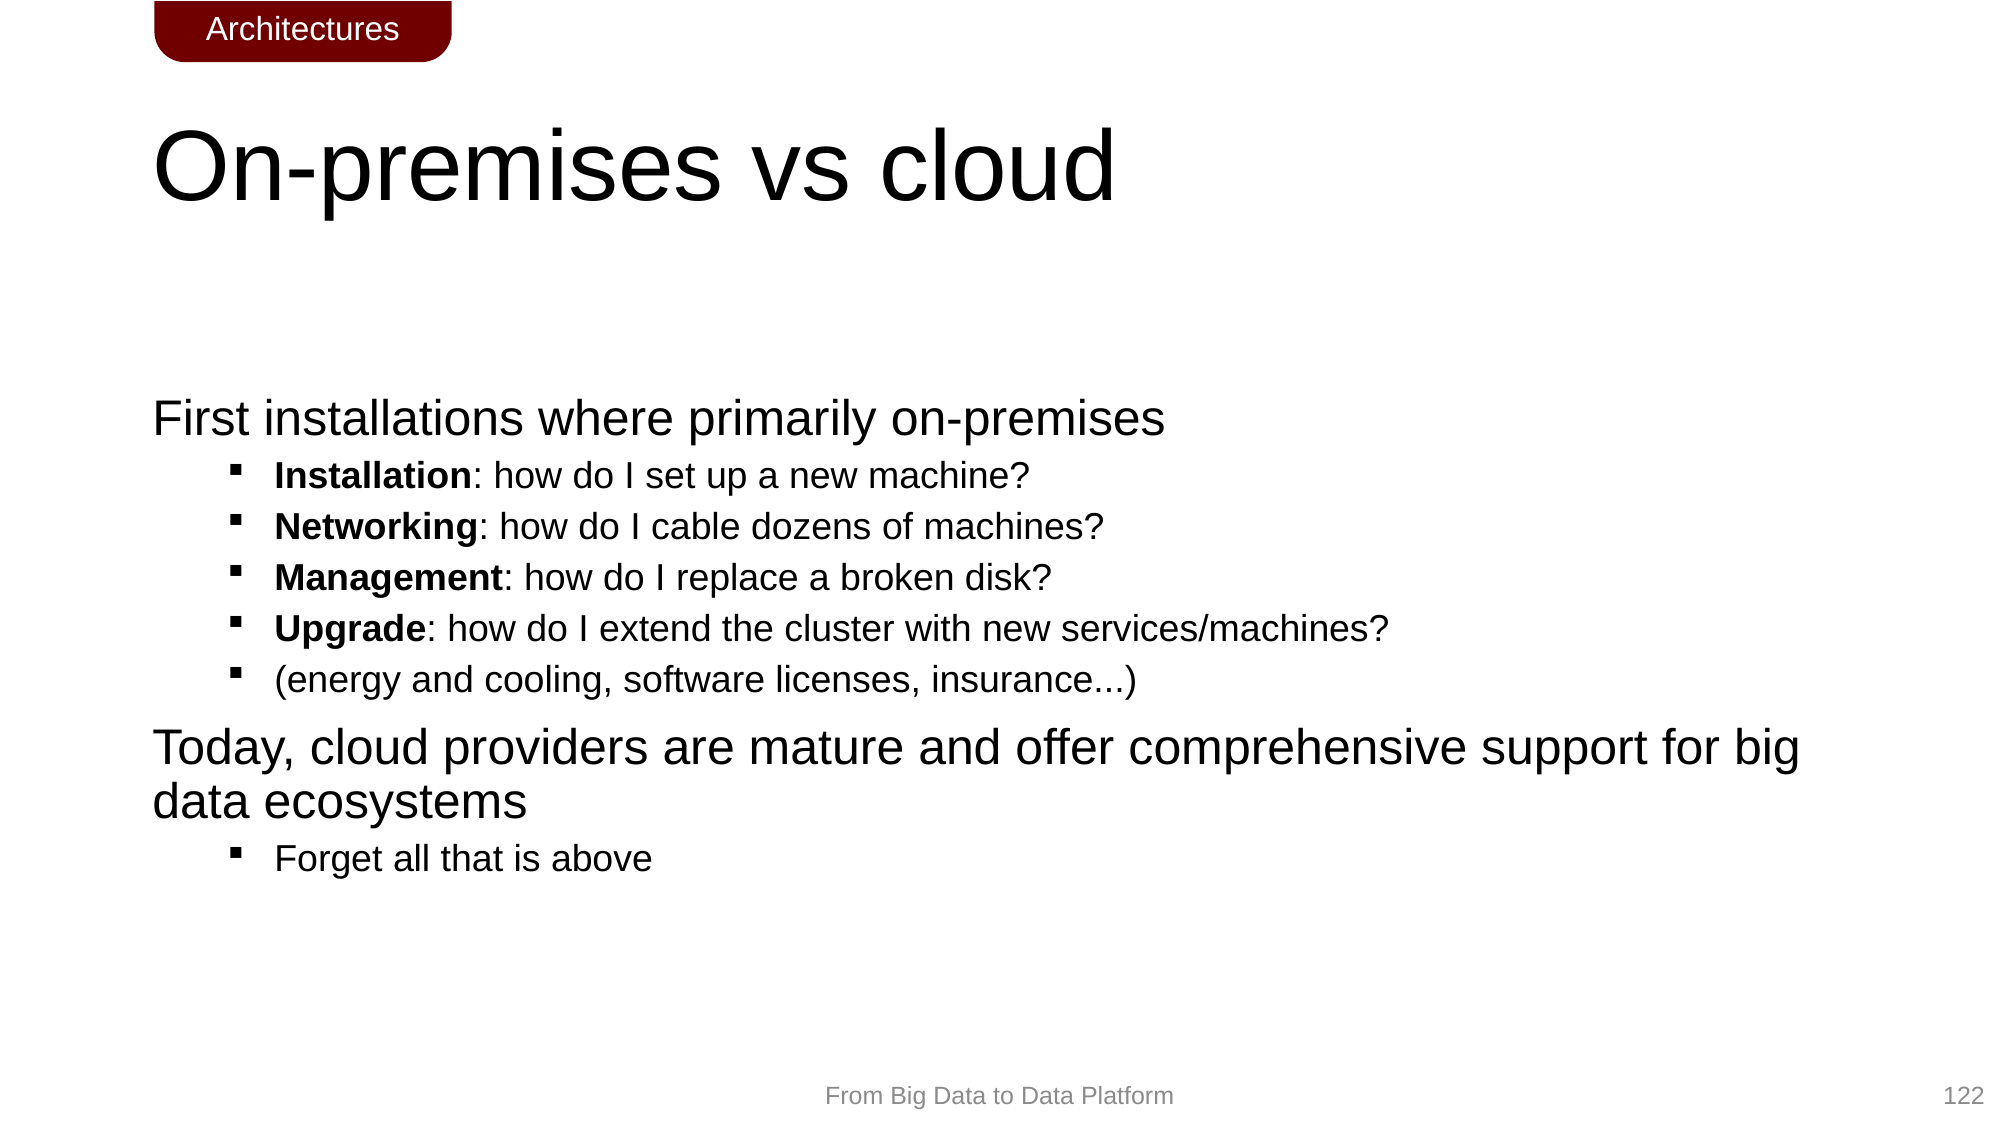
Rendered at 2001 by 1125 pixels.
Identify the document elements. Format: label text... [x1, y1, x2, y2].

slide_number 122 [1550, 1065, 2000, 1125]
text_box Architectures [154, 1, 452, 63]
title On-premises vs cloud [137, 59, 1863, 278]
list First installations where primarily on-premises Installation: how do I set up a new machine? Networking: how do I cable dozens of machines? Management: how do I replace a broken disk? Upgrade: how do I extend the cluster with new services/machines? (energy and cooling, software licenses, insurance...) Today, cloud providers are mature and offer comprehensive support for big data ecosystems Forget all that is above [137, 278, 1863, 993]
